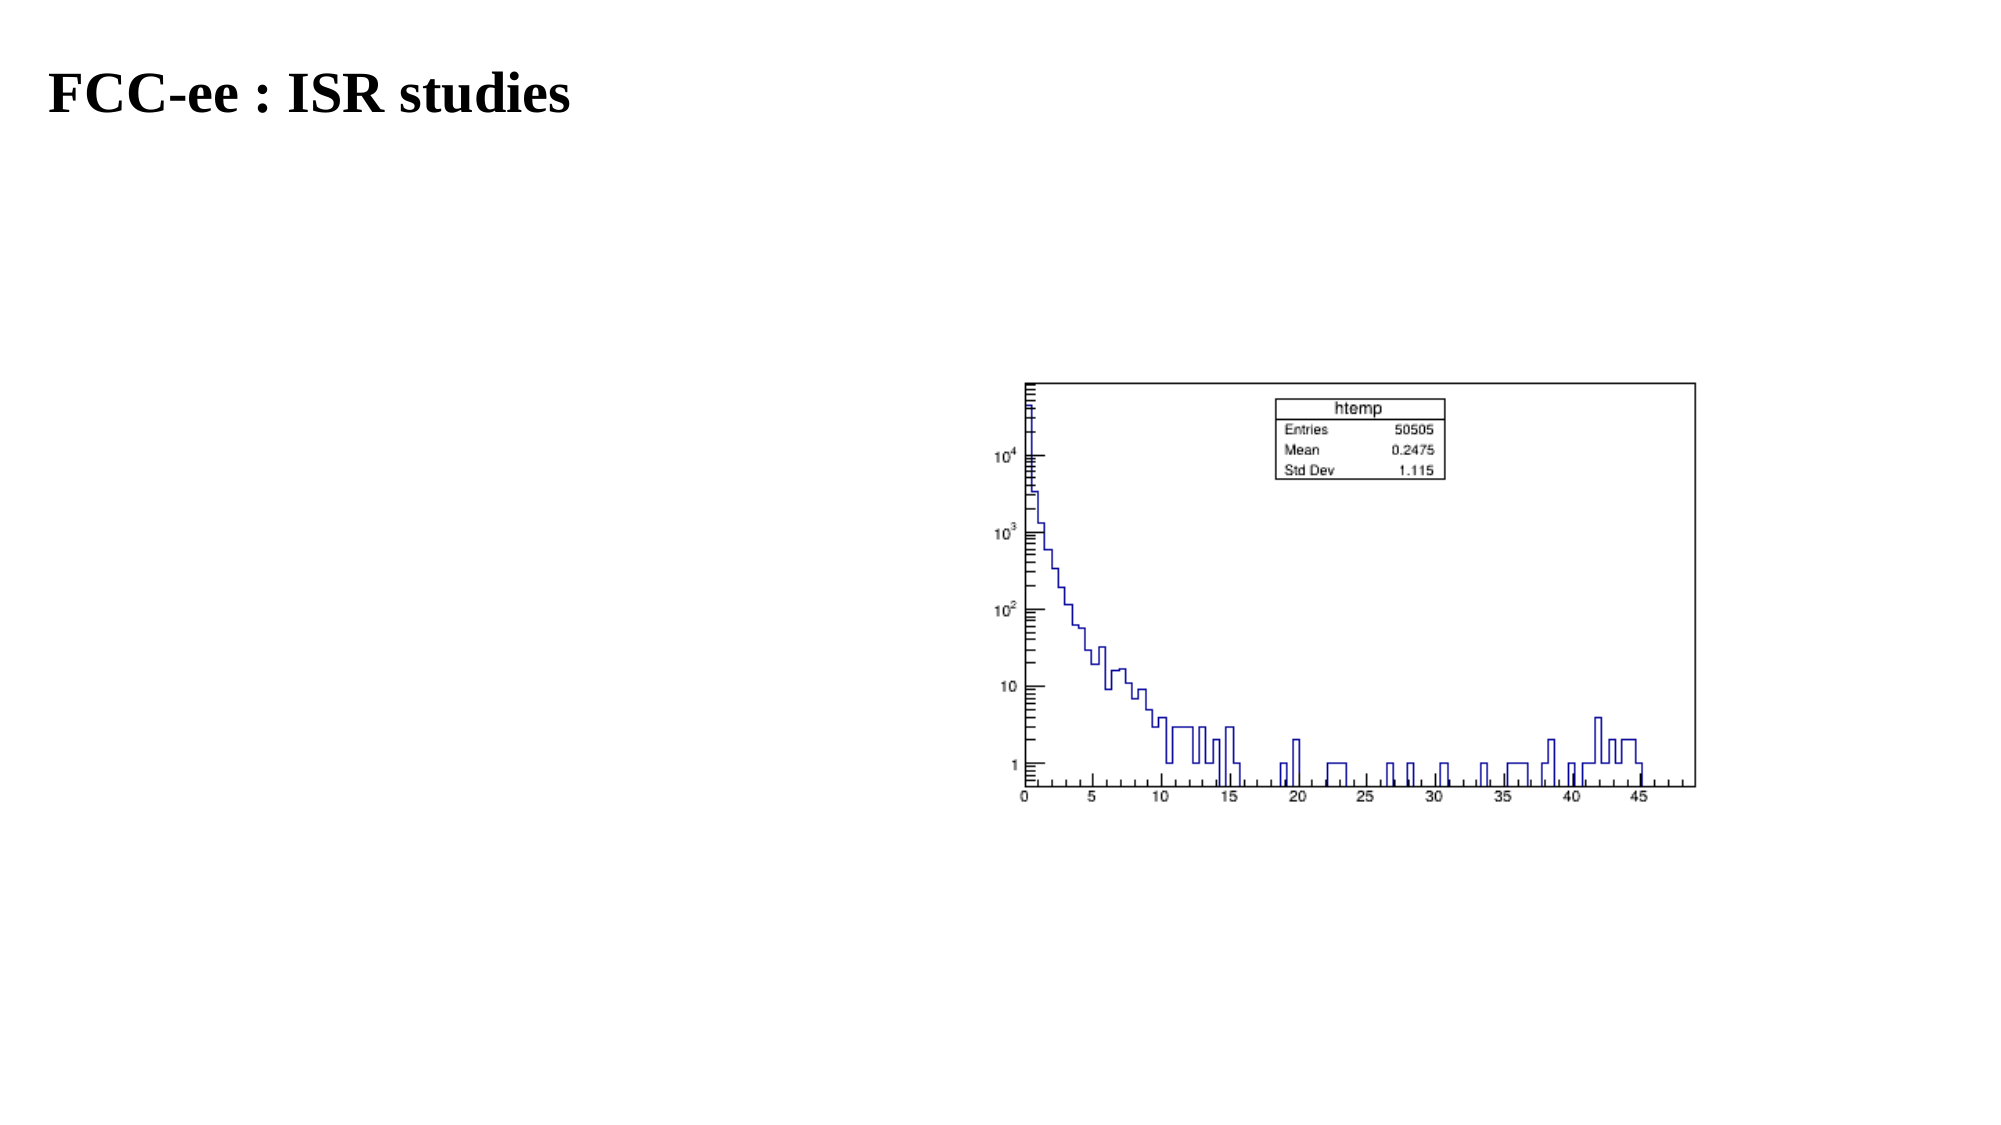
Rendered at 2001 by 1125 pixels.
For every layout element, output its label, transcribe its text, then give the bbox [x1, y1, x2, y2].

title FCC-ee : ISR studies [33, 30, 1971, 157]
picture [989, 375, 1701, 805]
